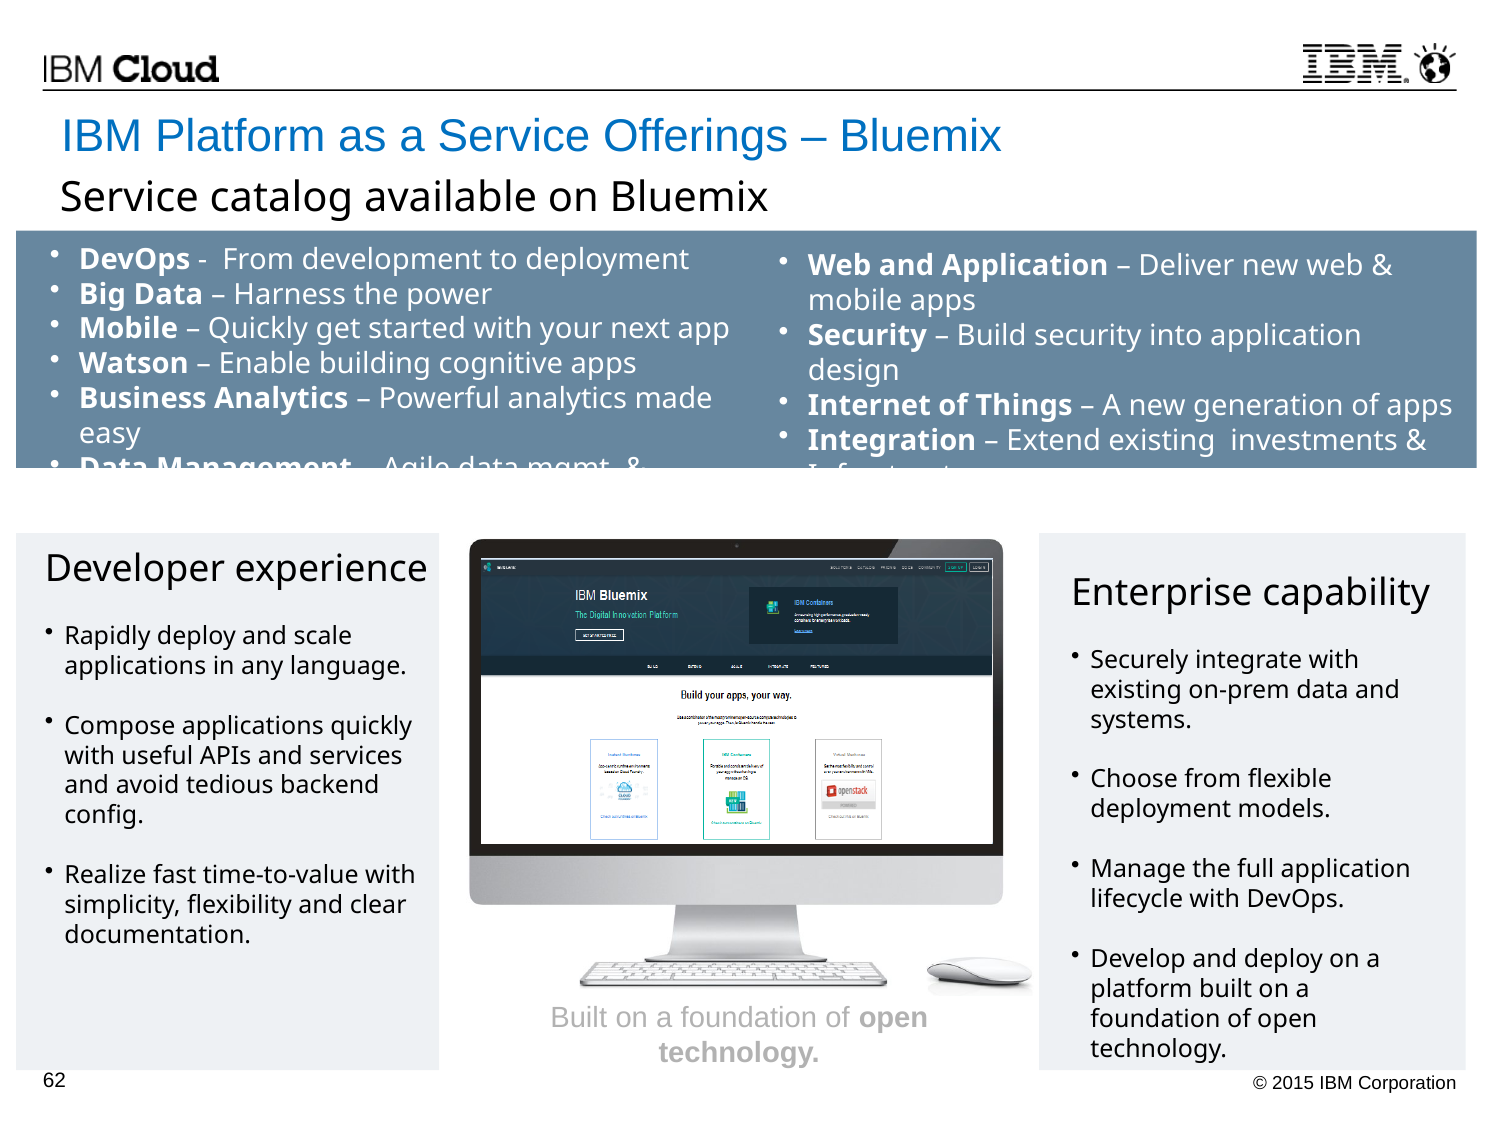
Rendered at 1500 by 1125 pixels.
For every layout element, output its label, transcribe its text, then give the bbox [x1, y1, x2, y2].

text_box Built on a foundation of open technology. [463, 1004, 1016, 1076]
text_box Enterprise capability Securely integrate with existing on-prem data and systems. Choose from flexible deployment models. Manage the full application lifecycle with DevOps. Develop and deploy on a platform built on a foundation of open technology. [1056, 560, 1457, 1070]
text_box [1039, 533, 1466, 1071]
text_box DevOps - From development to deployment Big Data – Harness the power Mobile – Quickly get started with your next app Watson – Enable building cognitive apps Business Analytics – Powerful analytics made easy Data Management – Agile data mgmt. & refinement [16, 232, 783, 528]
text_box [458, 535, 1036, 997]
text_box Developer experience Rapidly deploy and scale applications in any language. Compose applications quickly with useful APIs and services and avoid tedious backend config. Realize fast time-to-value with simplicity, flexibility and clear documentation. [44, 544, 433, 949]
text_box [16, 230, 1477, 239]
picture [1303, 43, 1456, 83]
text_box Service catalog available on Bluemix [44, 162, 838, 228]
picture [44, 55, 219, 82]
text_box [16, 533, 440, 1071]
text_box Web and Application – Deliver new web & mobile apps Security – Build security into application design Internet of Things – A new generation of apps Integration – Extend existing investments & Infrastructure [744, 239, 1477, 499]
title IBM Platform as a Service Offerings – Bluemix [60, 98, 1463, 153]
